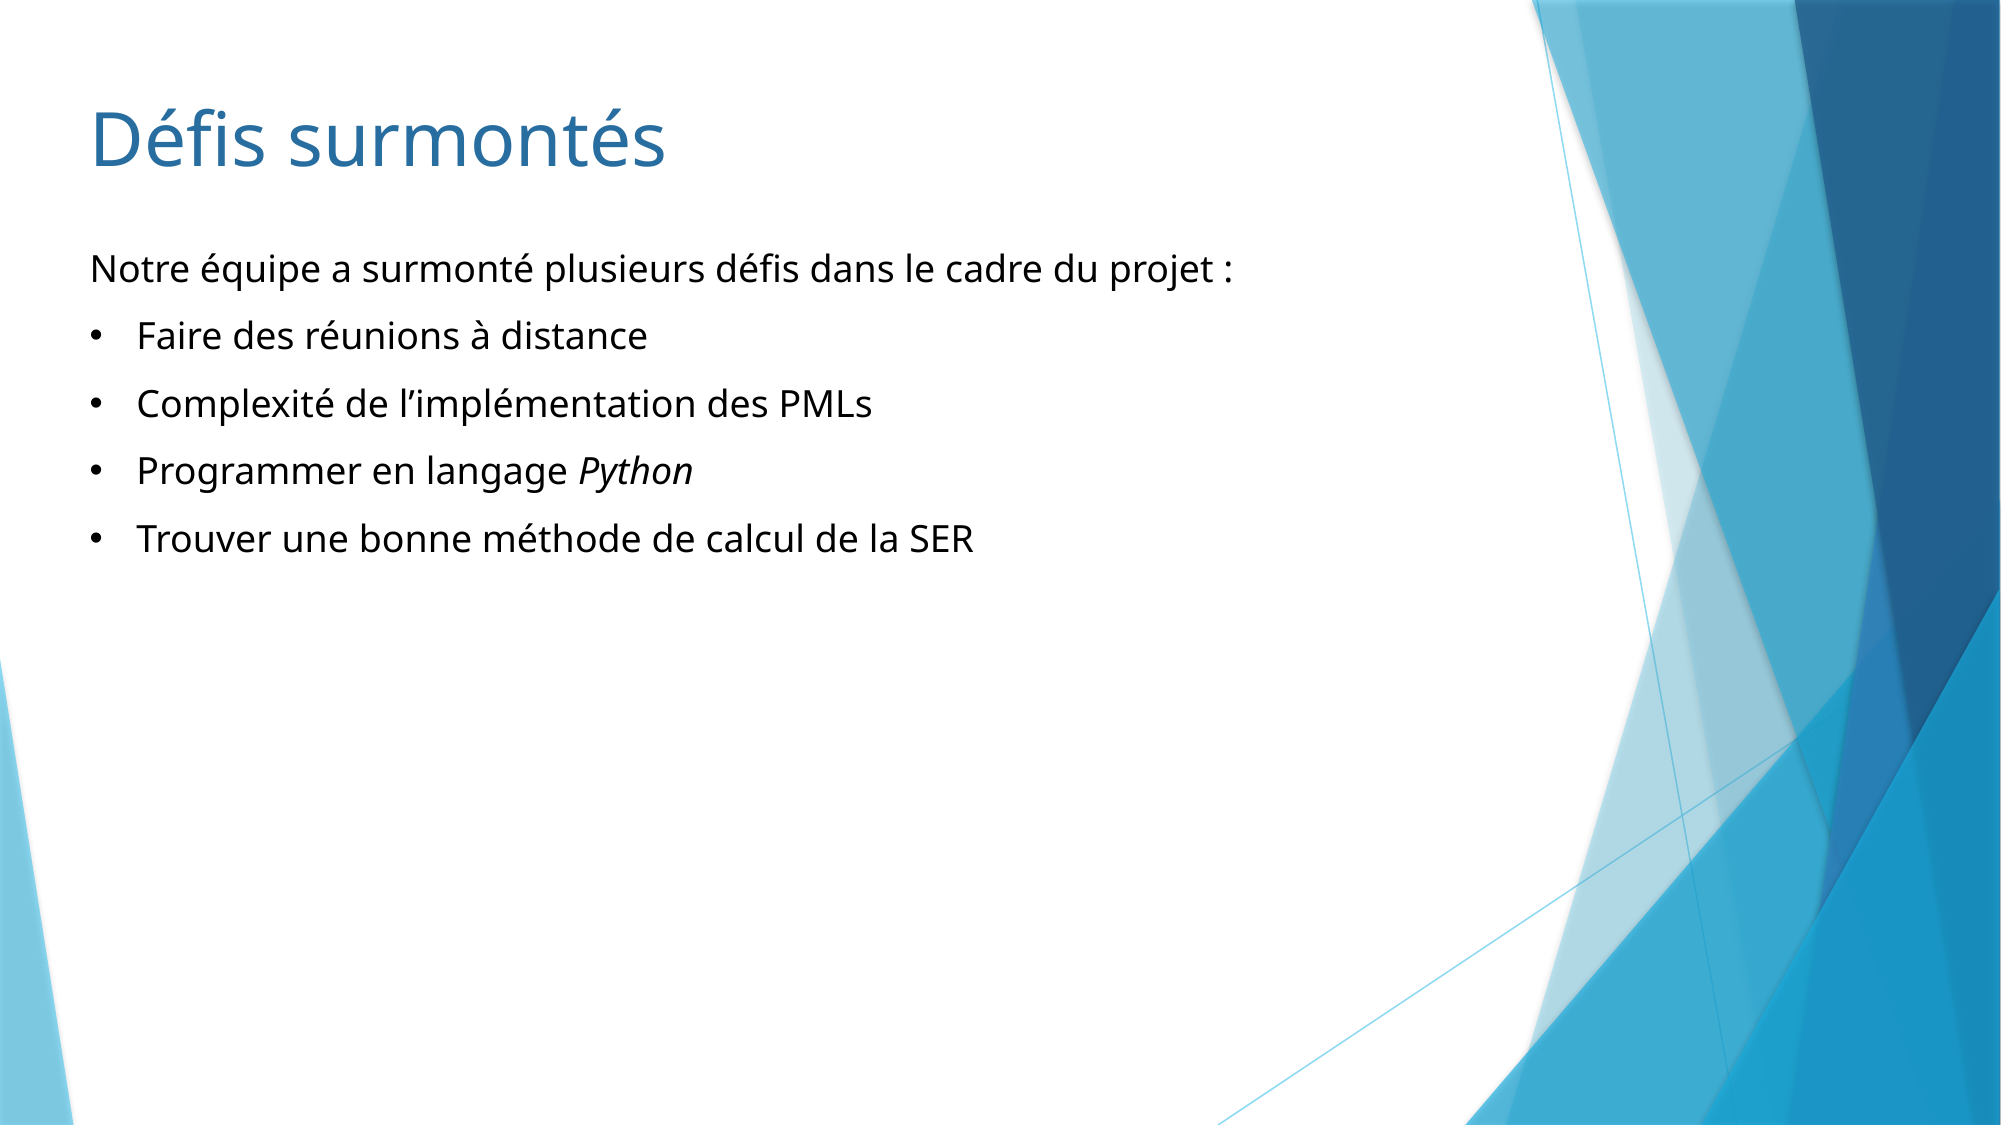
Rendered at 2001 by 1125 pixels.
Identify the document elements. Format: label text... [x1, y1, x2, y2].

text_box Défis surmontés [74, 83, 1554, 205]
text_box Notre équipe a surmonté plusieurs défis dans le cadre du projet : Faire des réunions à distance Complexité de l’implémentation des PMLs Programmer en langage Python Trouver une bonne méthode de calcul de la SER [74, 214, 1269, 568]
